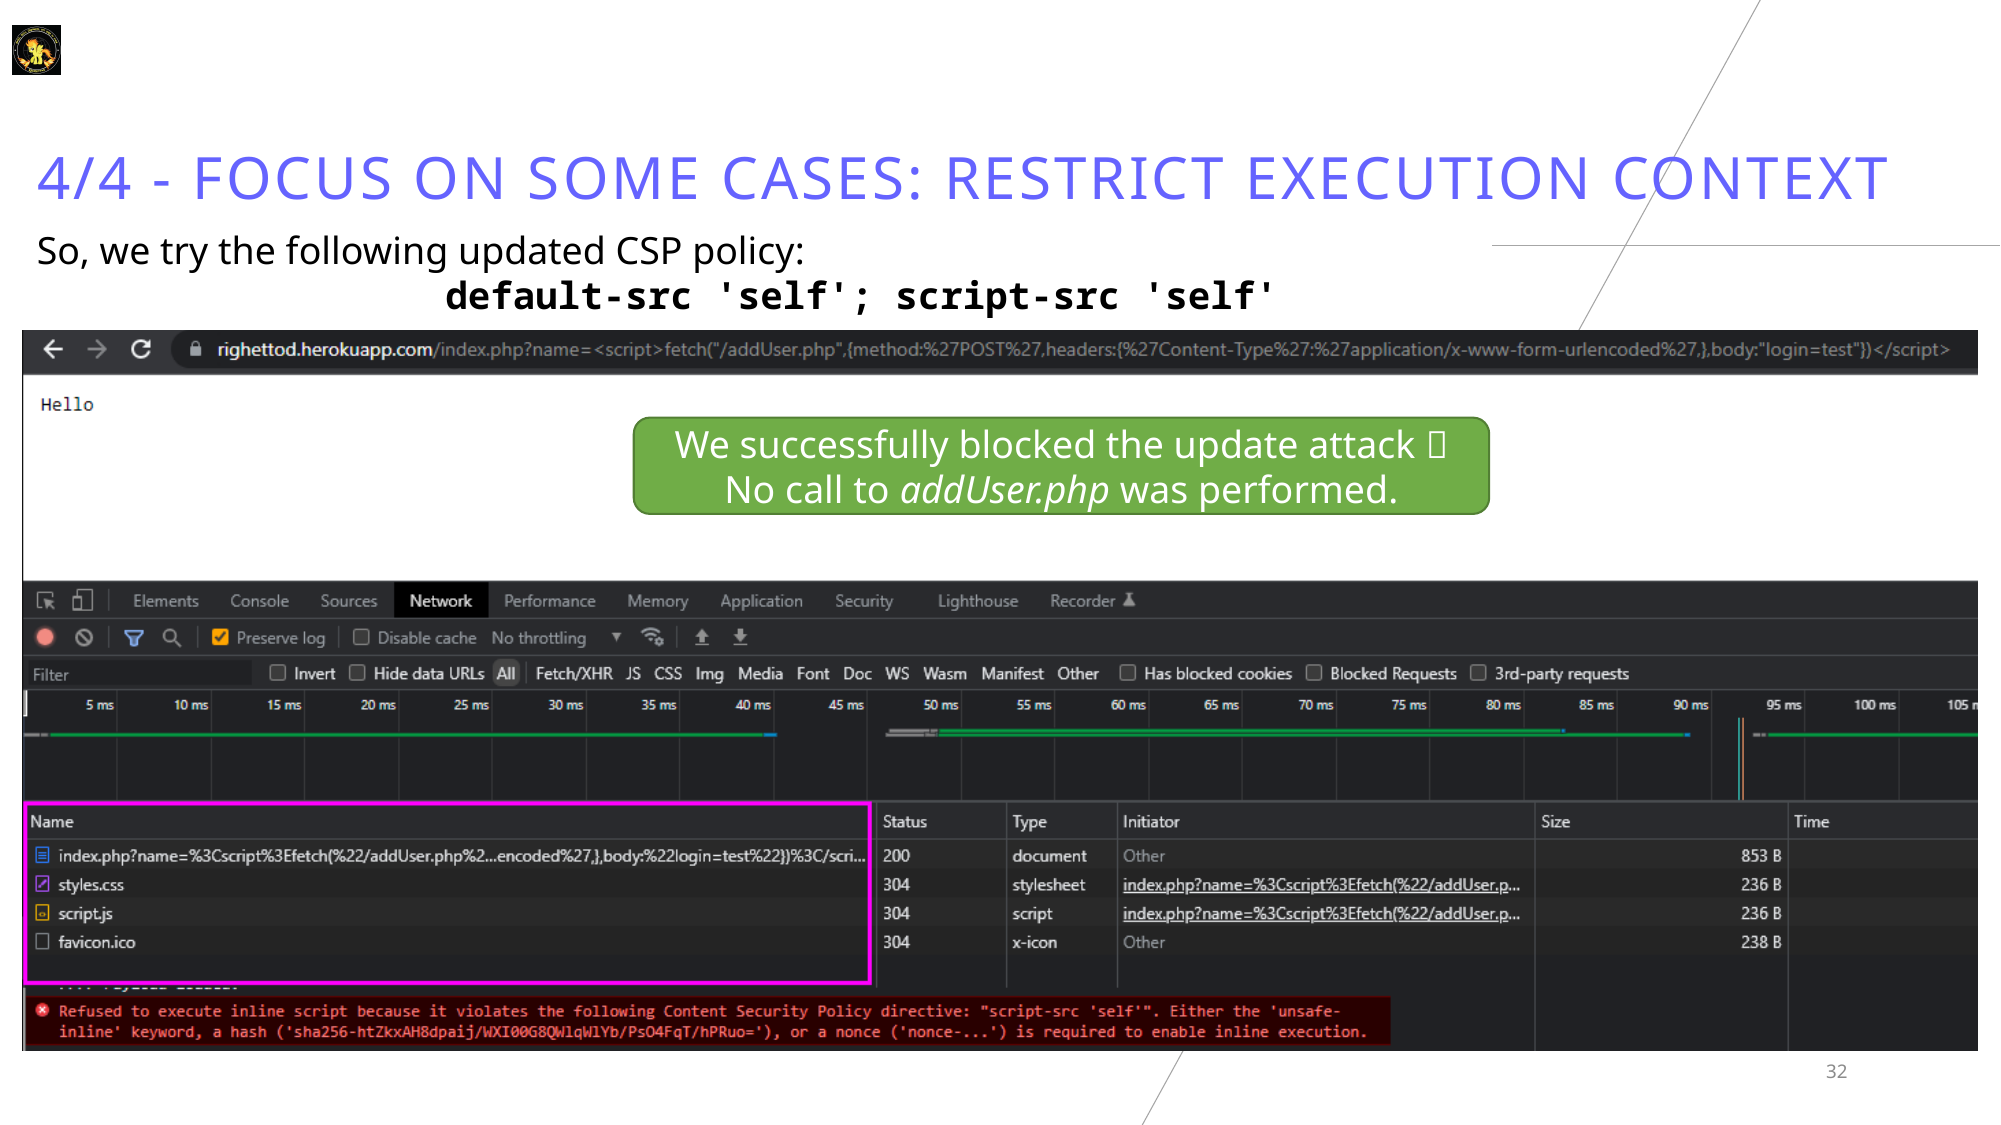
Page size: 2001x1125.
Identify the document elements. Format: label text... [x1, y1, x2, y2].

picture [12, 25, 61, 75]
text_box So, we try the following updated CSP policy: default-src 'self'; script-src 'self' [22, 219, 1702, 325]
picture [21, 330, 1978, 1051]
slide_number 32 [1412, 1051, 1863, 1103]
title 4/4 - Focus on some cases: Restrict execution context [22, 22, 1944, 220]
